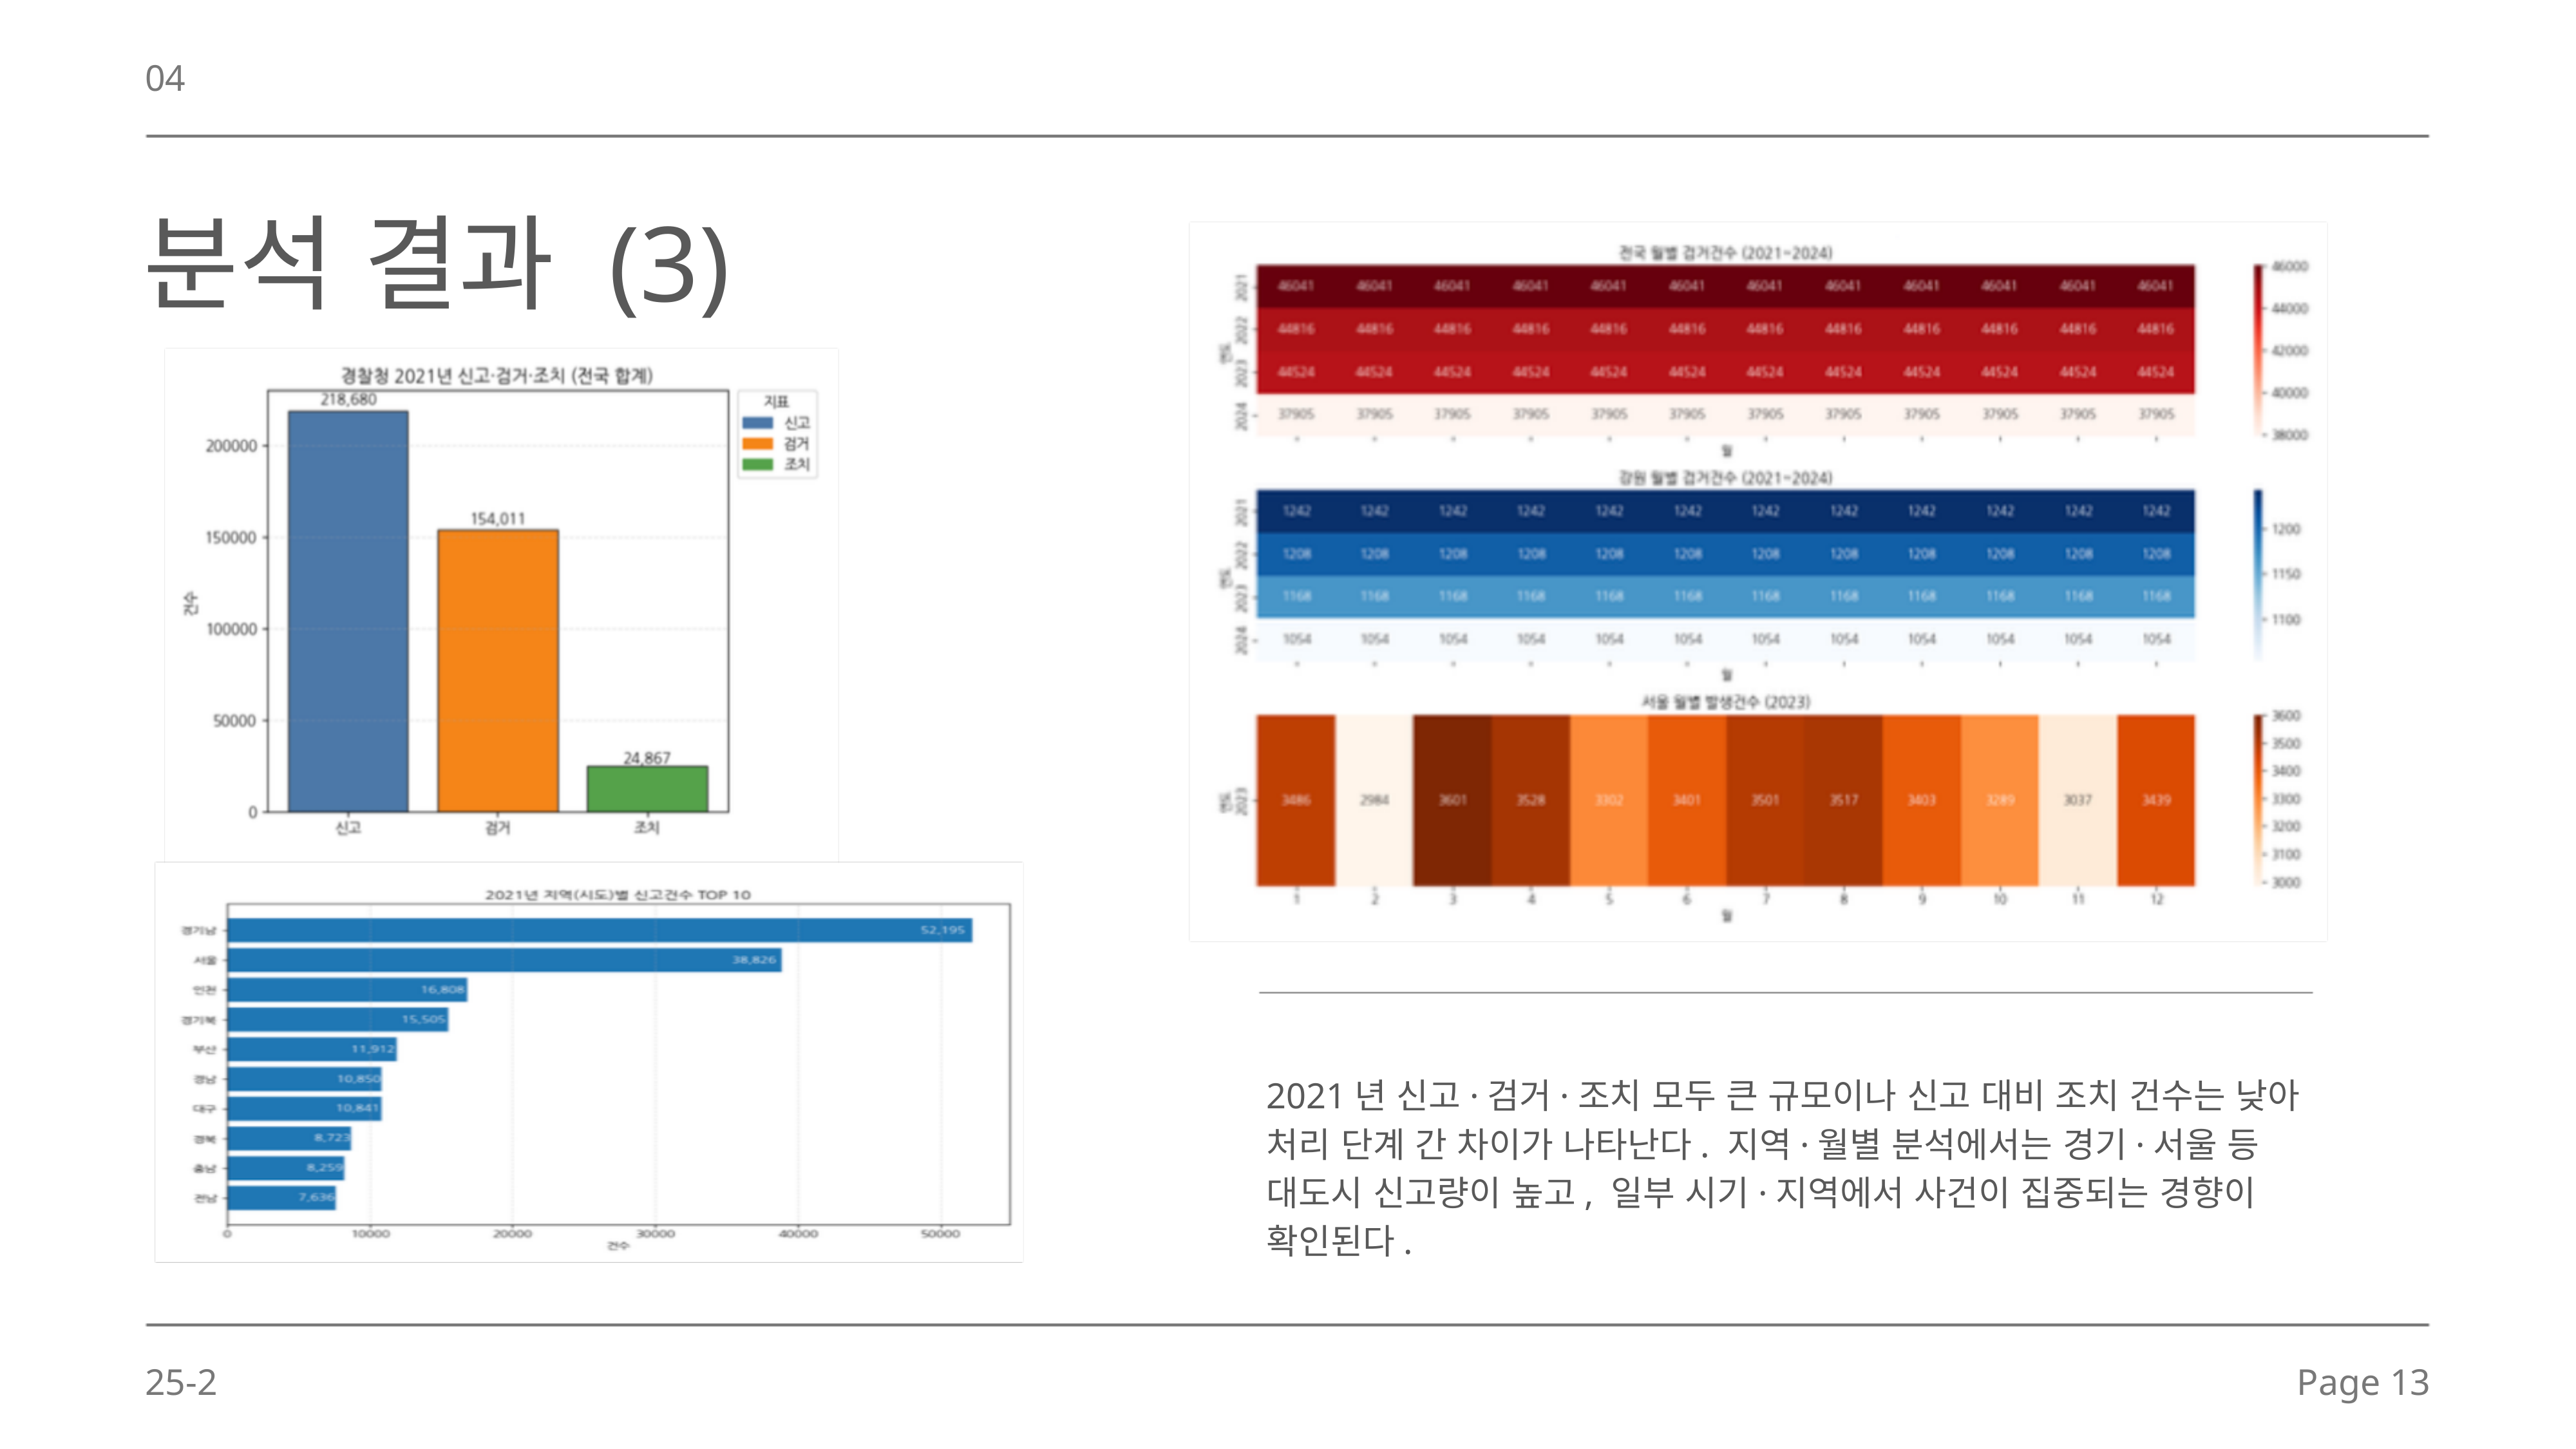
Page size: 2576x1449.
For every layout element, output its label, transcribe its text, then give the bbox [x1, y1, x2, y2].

picture [154, 347, 1025, 1264]
text_box 04 [145, 53, 1045, 109]
picture [1256, 991, 2316, 994]
text_box 25-2 [144, 1358, 460, 1413]
picture [1188, 221, 2329, 943]
picture [143, 1322, 2433, 1327]
text_box 2021년 신고·검거·조치 모두 큰 규모이나 신고 대비 조치 건수는 낮아 처리 단계 간 차이가 나타난다. 지역·월별 분석에서는 경기·서울 등 대도시 신고량이 높고, 일부 시기·지역에서 사건이 집중되는 경향이 확인된다. [1257, 1063, 2342, 1209]
text_box Page 13 [2116, 1358, 2431, 1420]
picture [143, 134, 2433, 138]
text_box 분석 결과 (3) [143, 186, 1751, 348]
